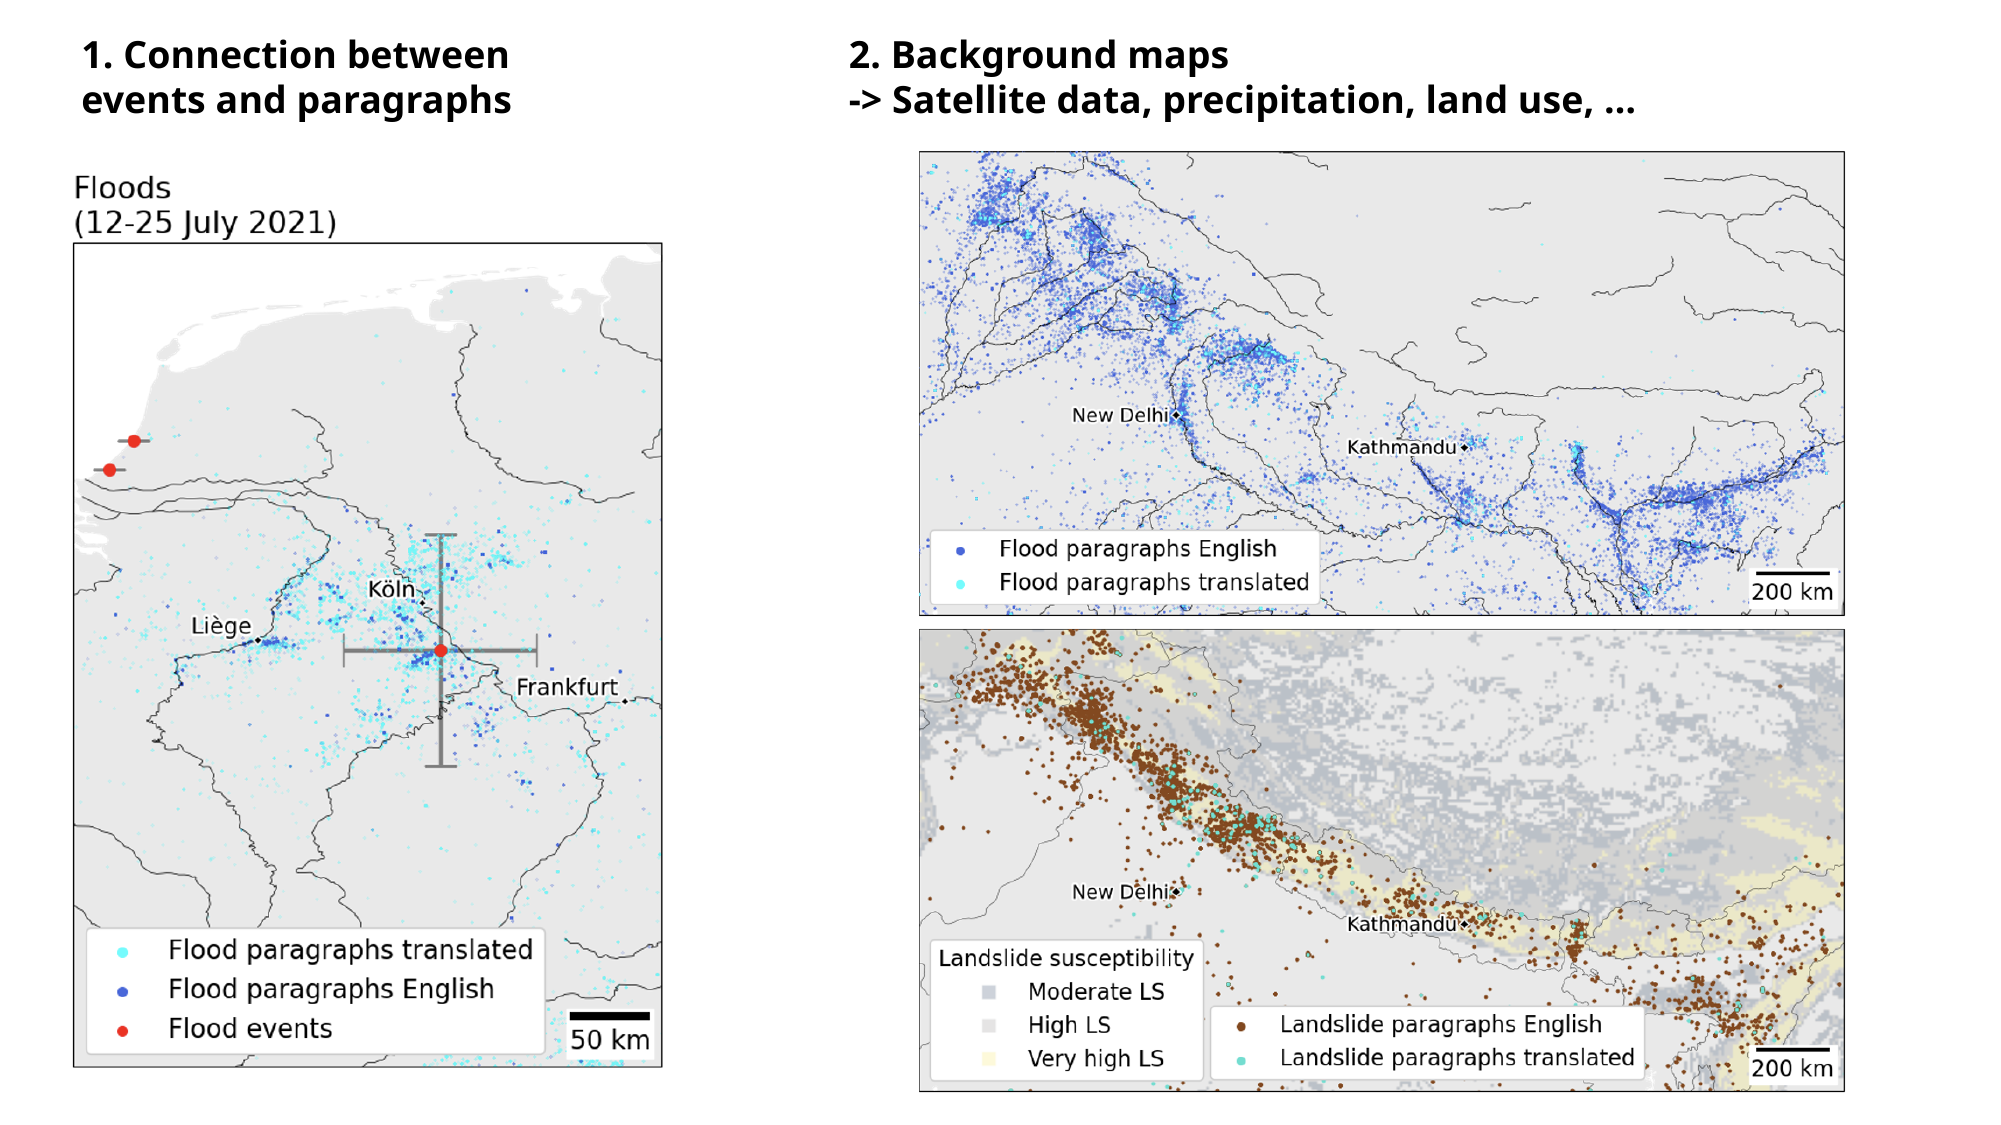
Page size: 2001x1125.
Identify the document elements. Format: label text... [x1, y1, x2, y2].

text_box 2. Background maps -> Satellite data, precipitation, land use, … [834, 23, 1853, 129]
text_box 1. Connection between events and paragraphs [66, 23, 617, 129]
picture [893, 144, 1853, 1102]
picture [66, 162, 669, 1074]
